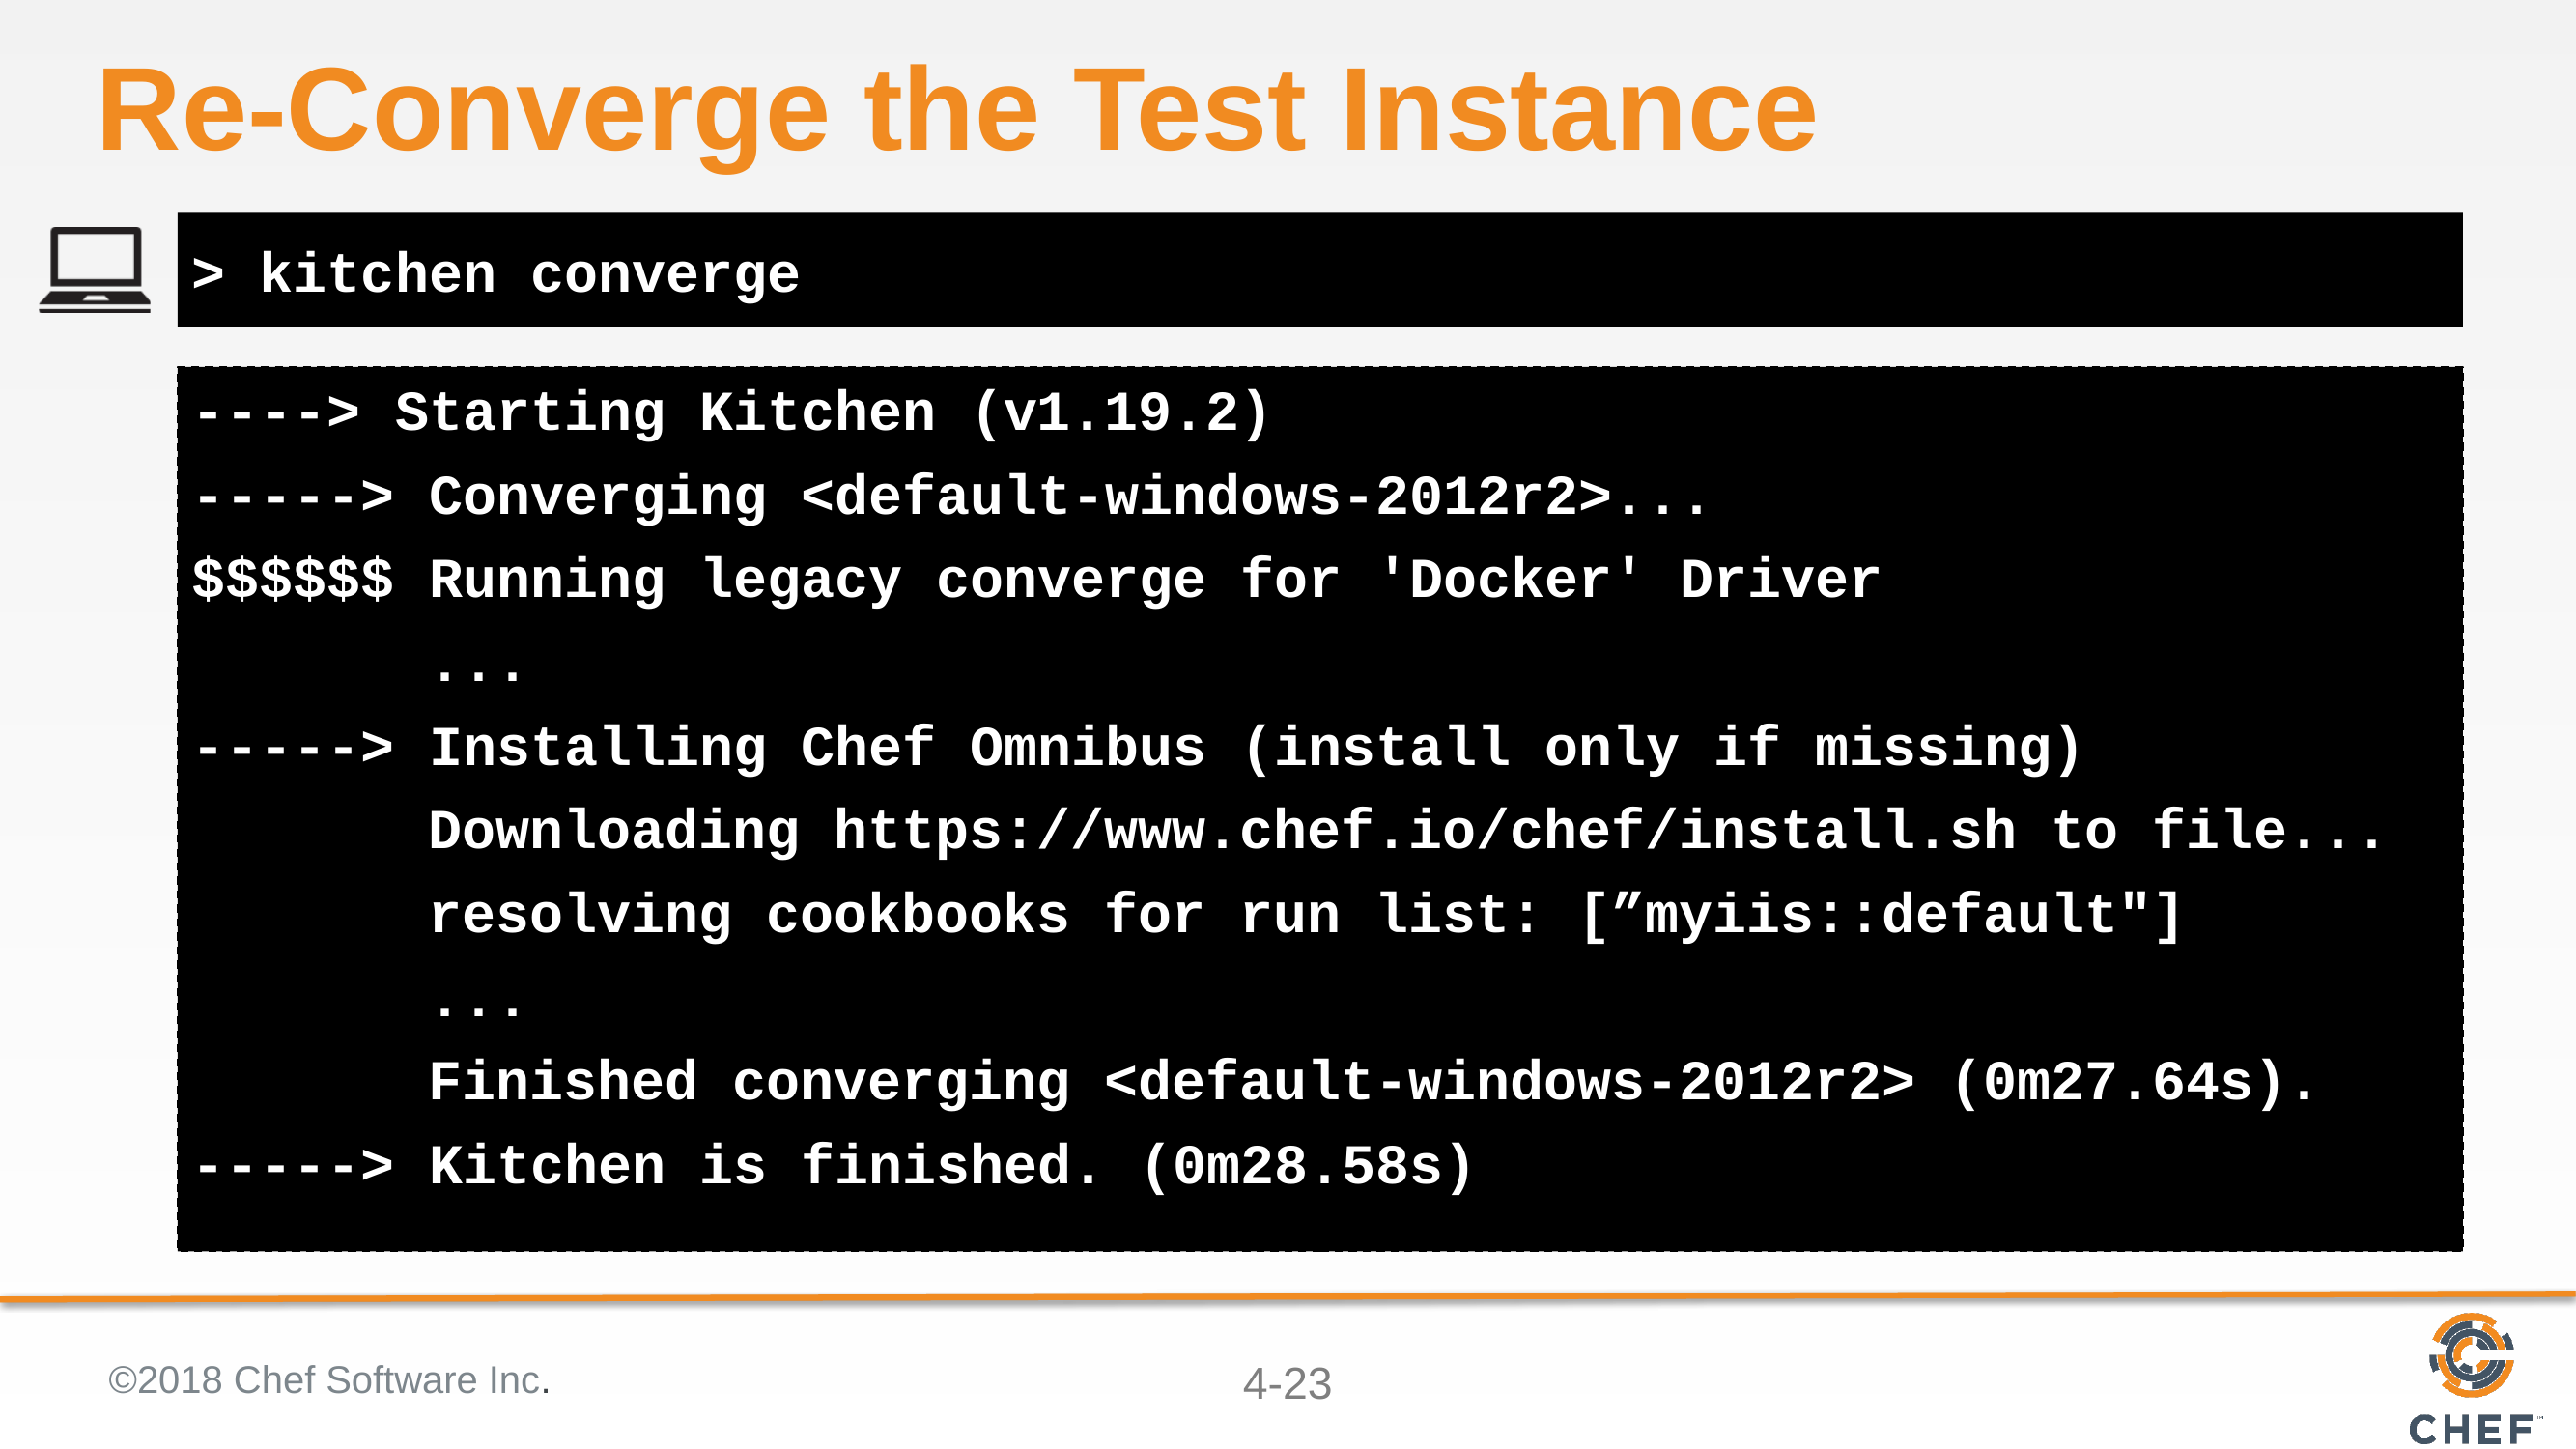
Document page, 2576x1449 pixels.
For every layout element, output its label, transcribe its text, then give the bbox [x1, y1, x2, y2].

title Re-Converge the Test Instance [96, 48, 2463, 180]
list ----> Starting Kitchen (v1.19.2) -----> Converging <default-windows-2012r2>... $$$$$$ Running legacy converge for 'Docker' Driver ... -----> Installing Chef Omnibus (install only if missing) Downloading https://www.chef.io/chef/install.sh to file... resolving cookbooks for run list: [”myiis::default"] ... Finished converging <default-windows-2012r2> (0m27.64s). -----> Kitchen is finished. (0m28.58s) [177, 366, 2464, 1252]
picture [2399, 1297, 2551, 1449]
list > kitchen converge [177, 212, 2463, 327]
